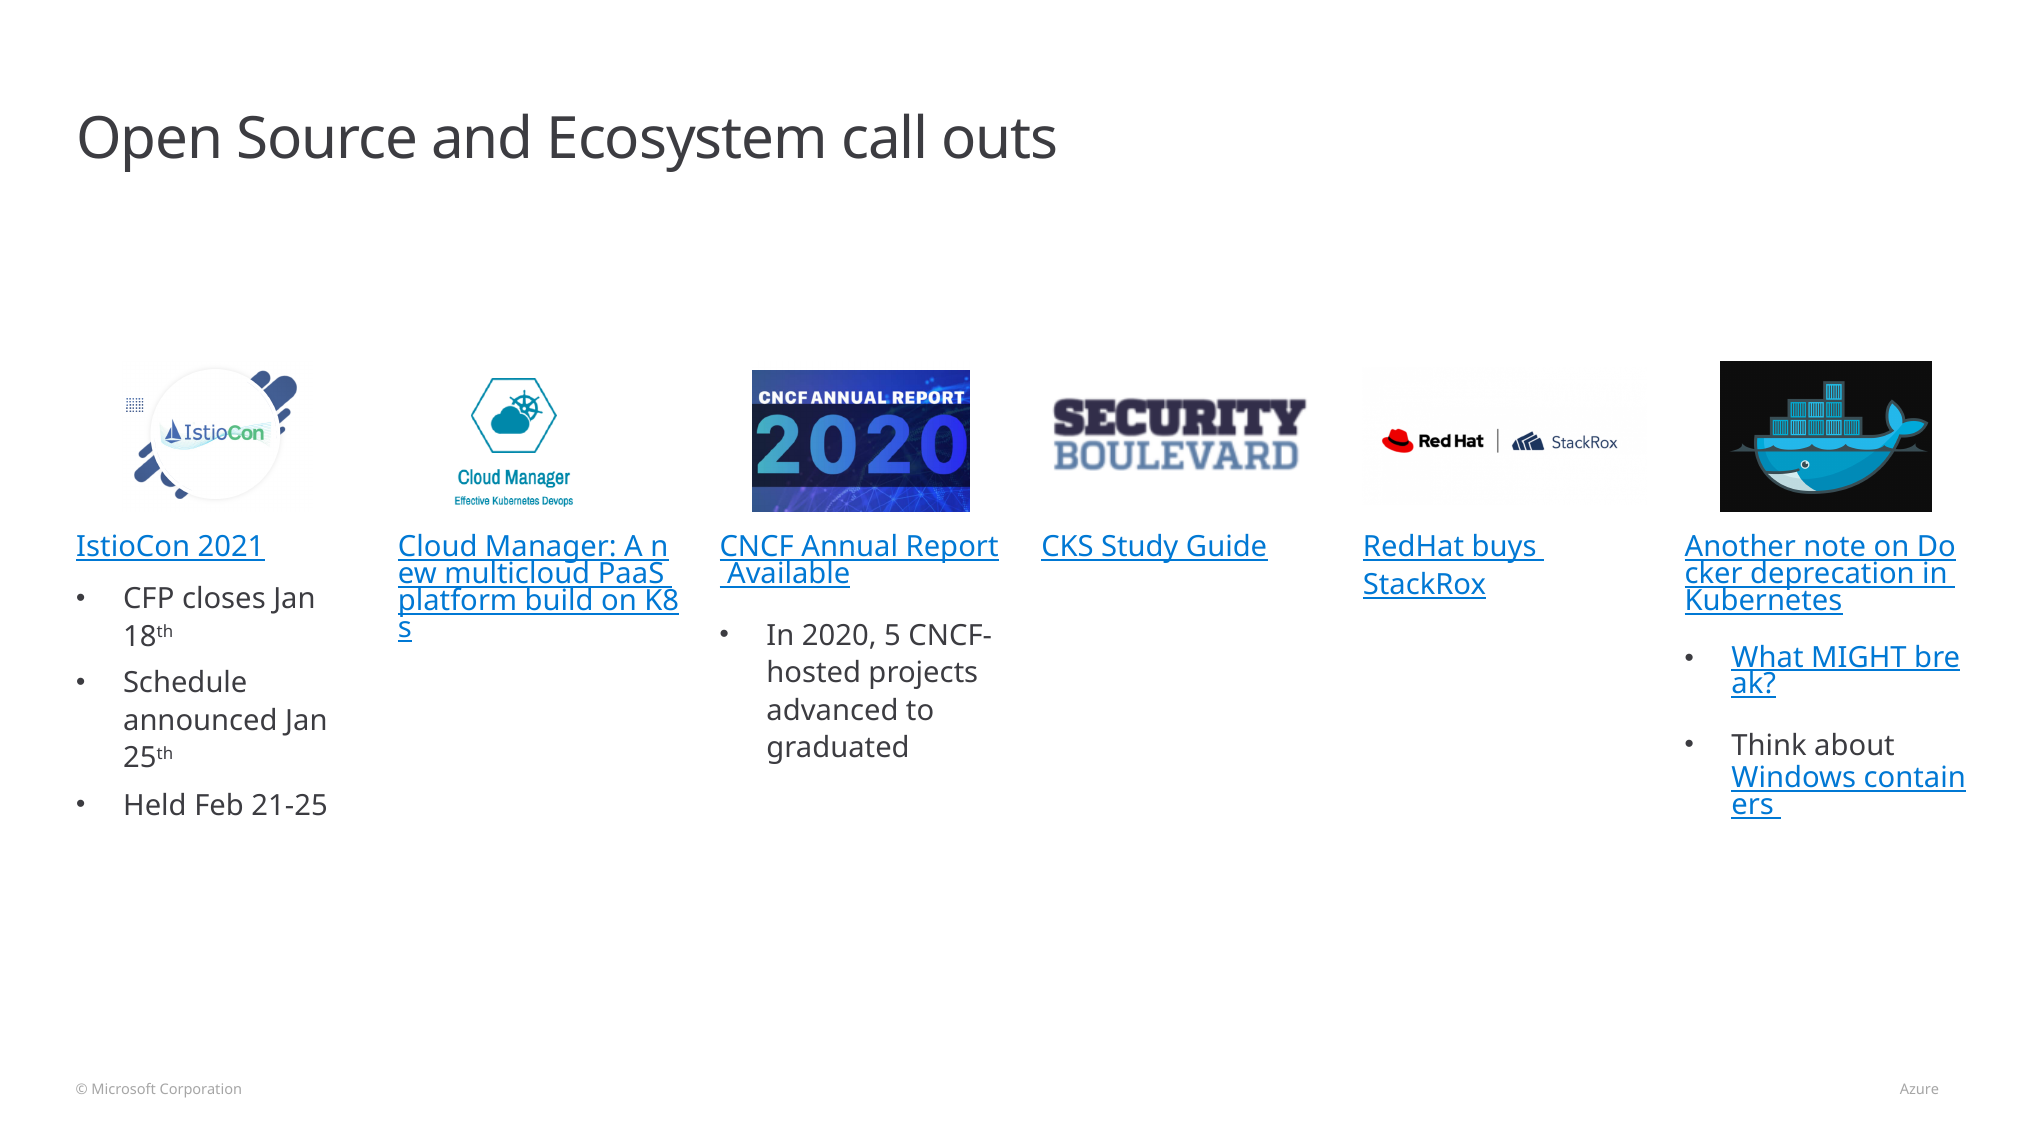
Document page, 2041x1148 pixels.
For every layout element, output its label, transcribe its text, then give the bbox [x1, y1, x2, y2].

list CNCF Annual Report Available In 2020, 5 CNCF-hosted projects advanced to graduated [719, 530, 1003, 774]
list RedHat buys StackRox [1362, 530, 1647, 603]
footer © Microsoft Corporation Azure [60, 1079, 2000, 1099]
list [1040, 360, 1325, 512]
list IstioCon 2021 CFP closes Jan 18th Schedule announced Jan 25th Held Feb 21-25 [76, 530, 360, 824]
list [752, 360, 970, 512]
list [1720, 360, 1933, 512]
list Cloud Manager: A new multicloud PaaS platform build on K8s [397, 530, 682, 679]
list CKS Study Guide [1041, 530, 1325, 566]
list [1362, 367, 1647, 506]
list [421, 367, 612, 519]
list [122, 360, 314, 512]
title Open Source and Ecosystem call outs [76, 103, 1969, 172]
list Another note on Docker deprecation in Kubernetes What MIGHT break? Think about Windows containers [1684, 530, 1968, 868]
